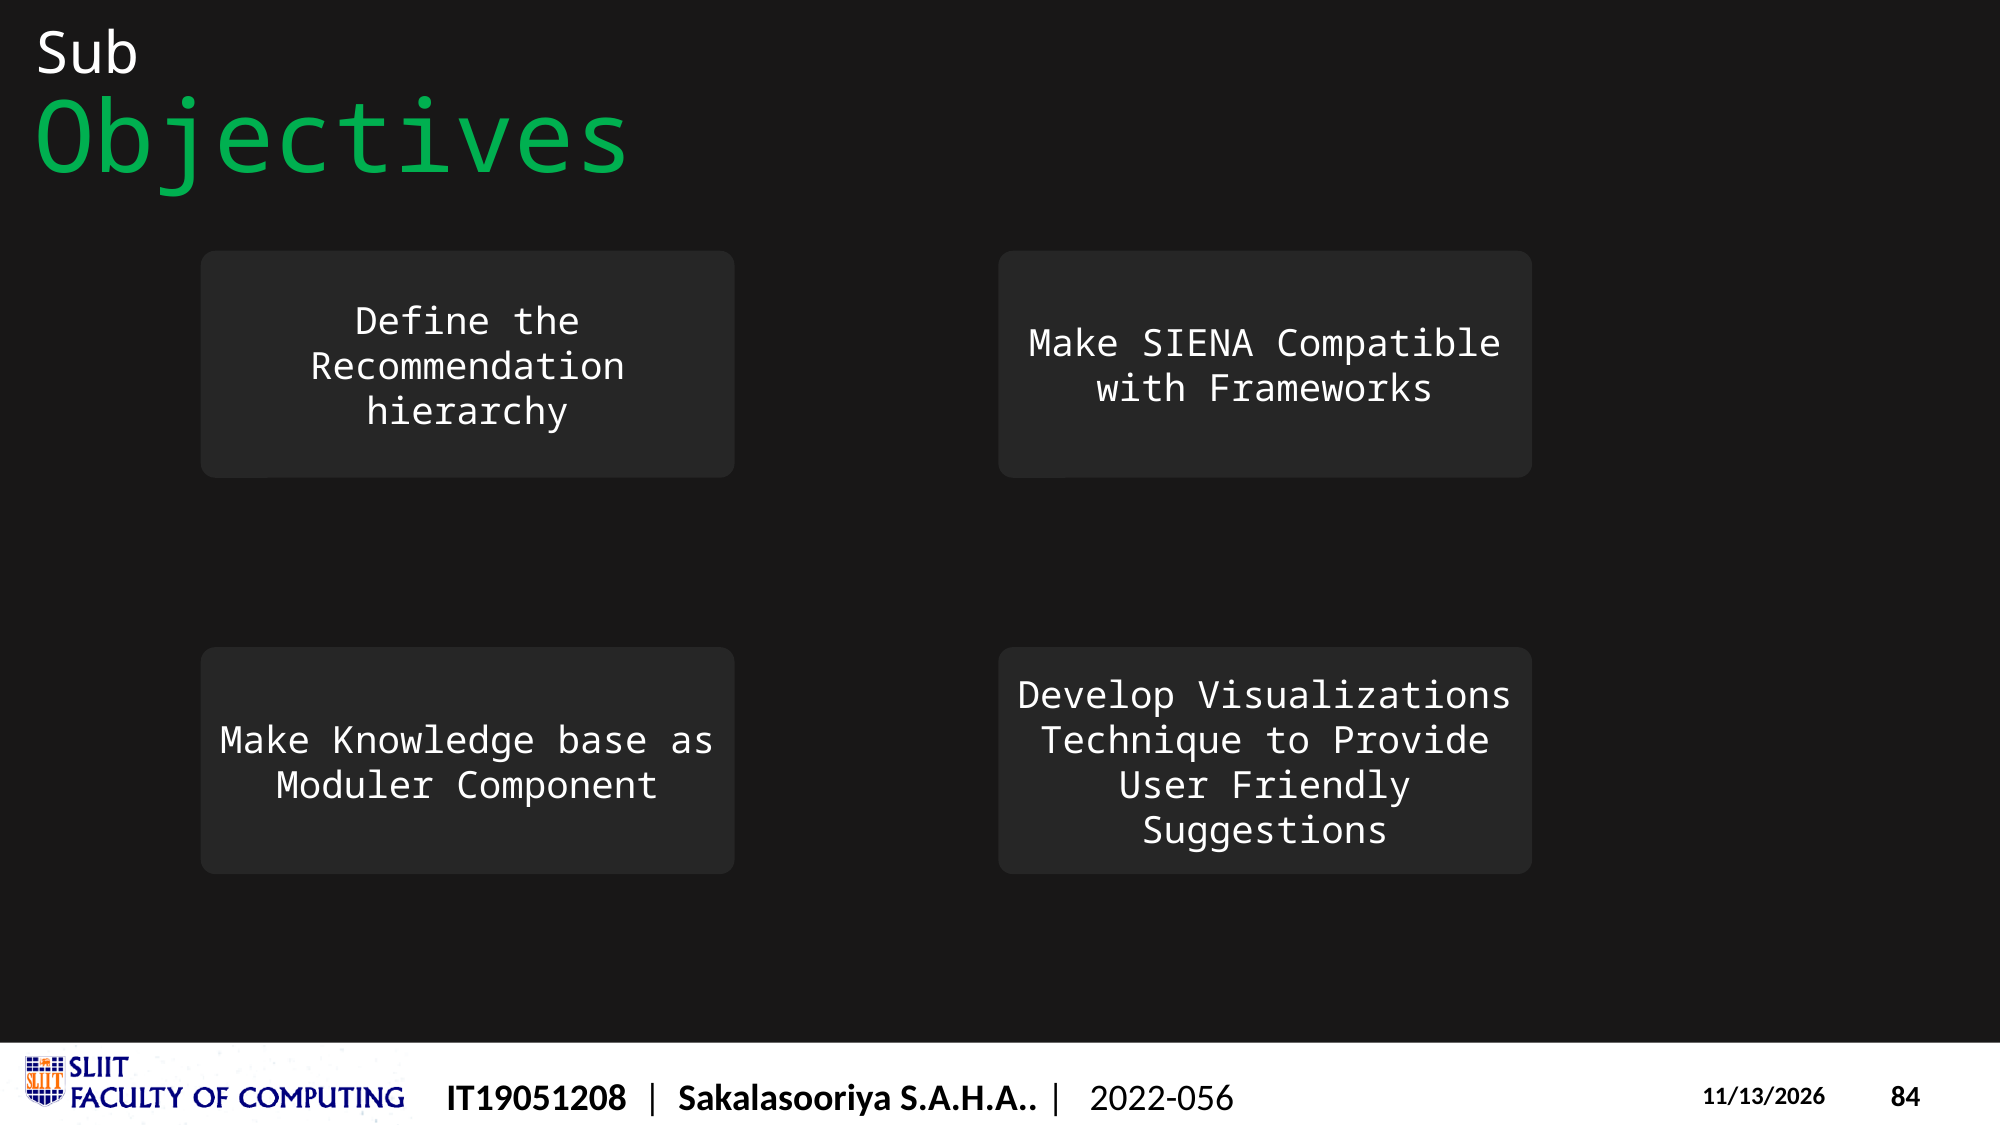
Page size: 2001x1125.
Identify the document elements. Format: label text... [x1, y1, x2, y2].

title Sub Objectives [19, 12, 1745, 202]
text_box Define the Recommendation hierarchy [199, 249, 736, 479]
text_box Make Knowledge base as Moduler Component [199, 646, 736, 876]
text_box Develop Visualizations Technique to Provide User Friendly Suggestions [997, 646, 1534, 876]
text_box Make SIENA Compatible with Frameworks [997, 249, 1534, 479]
picture [0, 1045, 413, 1125]
